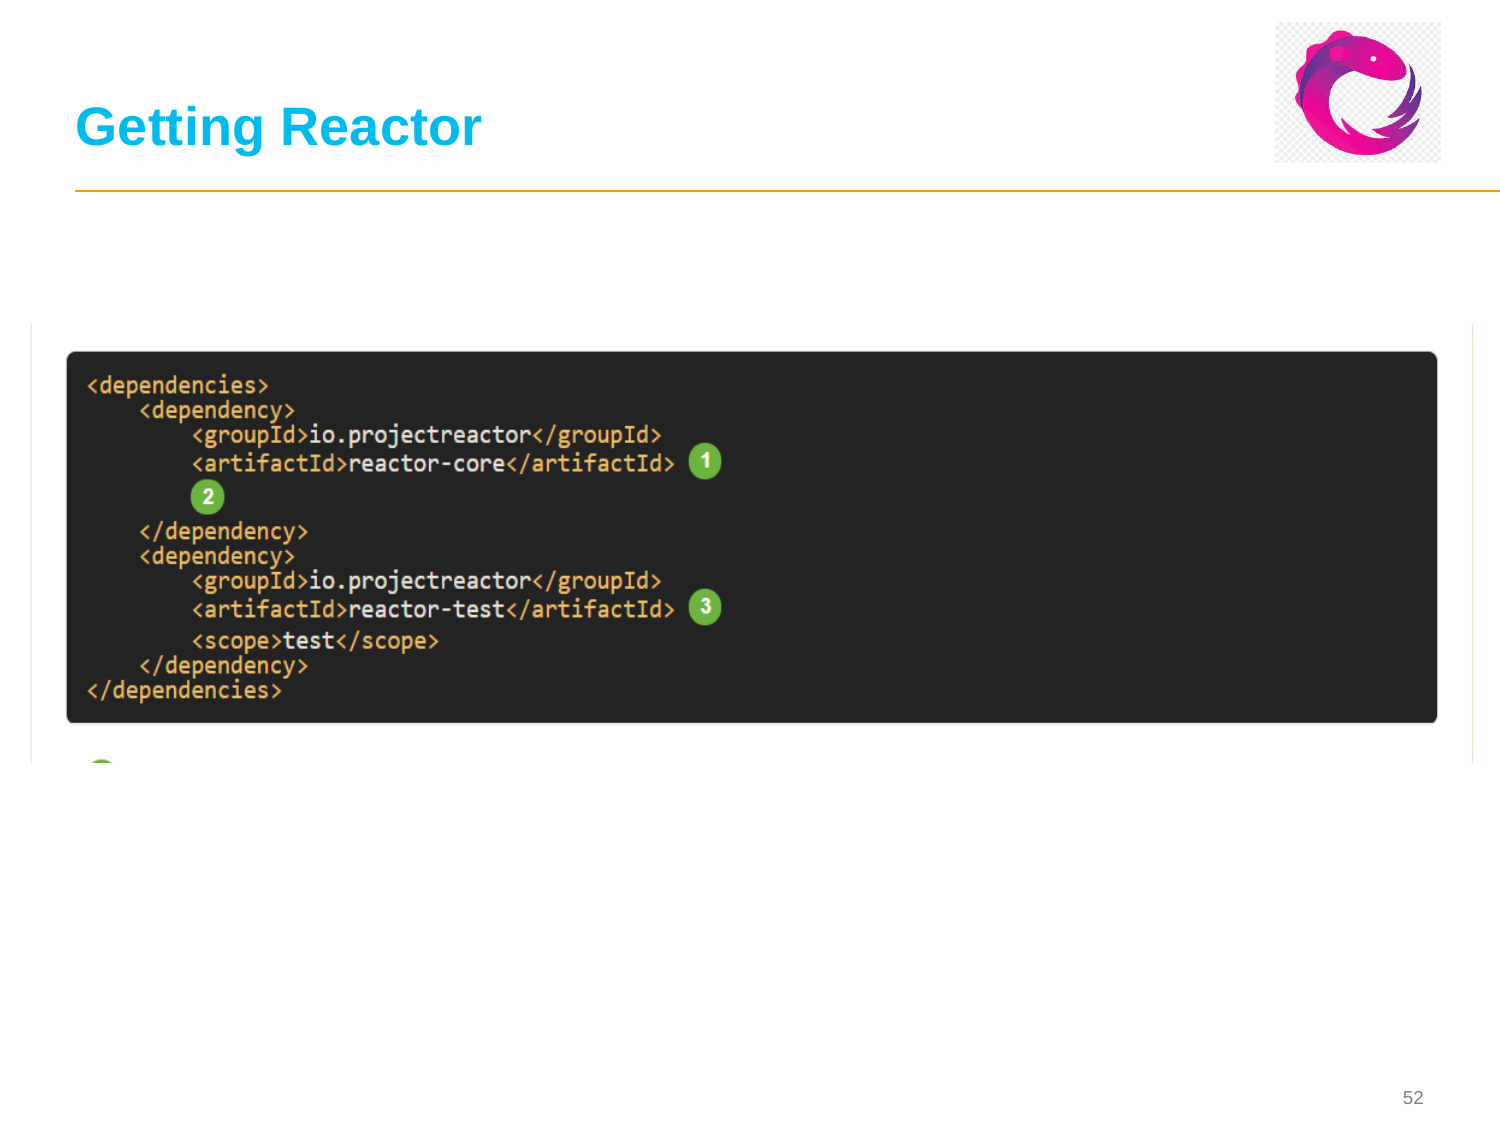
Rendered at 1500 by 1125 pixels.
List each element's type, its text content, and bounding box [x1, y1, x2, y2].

picture [18, 324, 1482, 763]
title Getting Reactor [75, 27, 1422, 157]
picture [1275, 22, 1441, 163]
